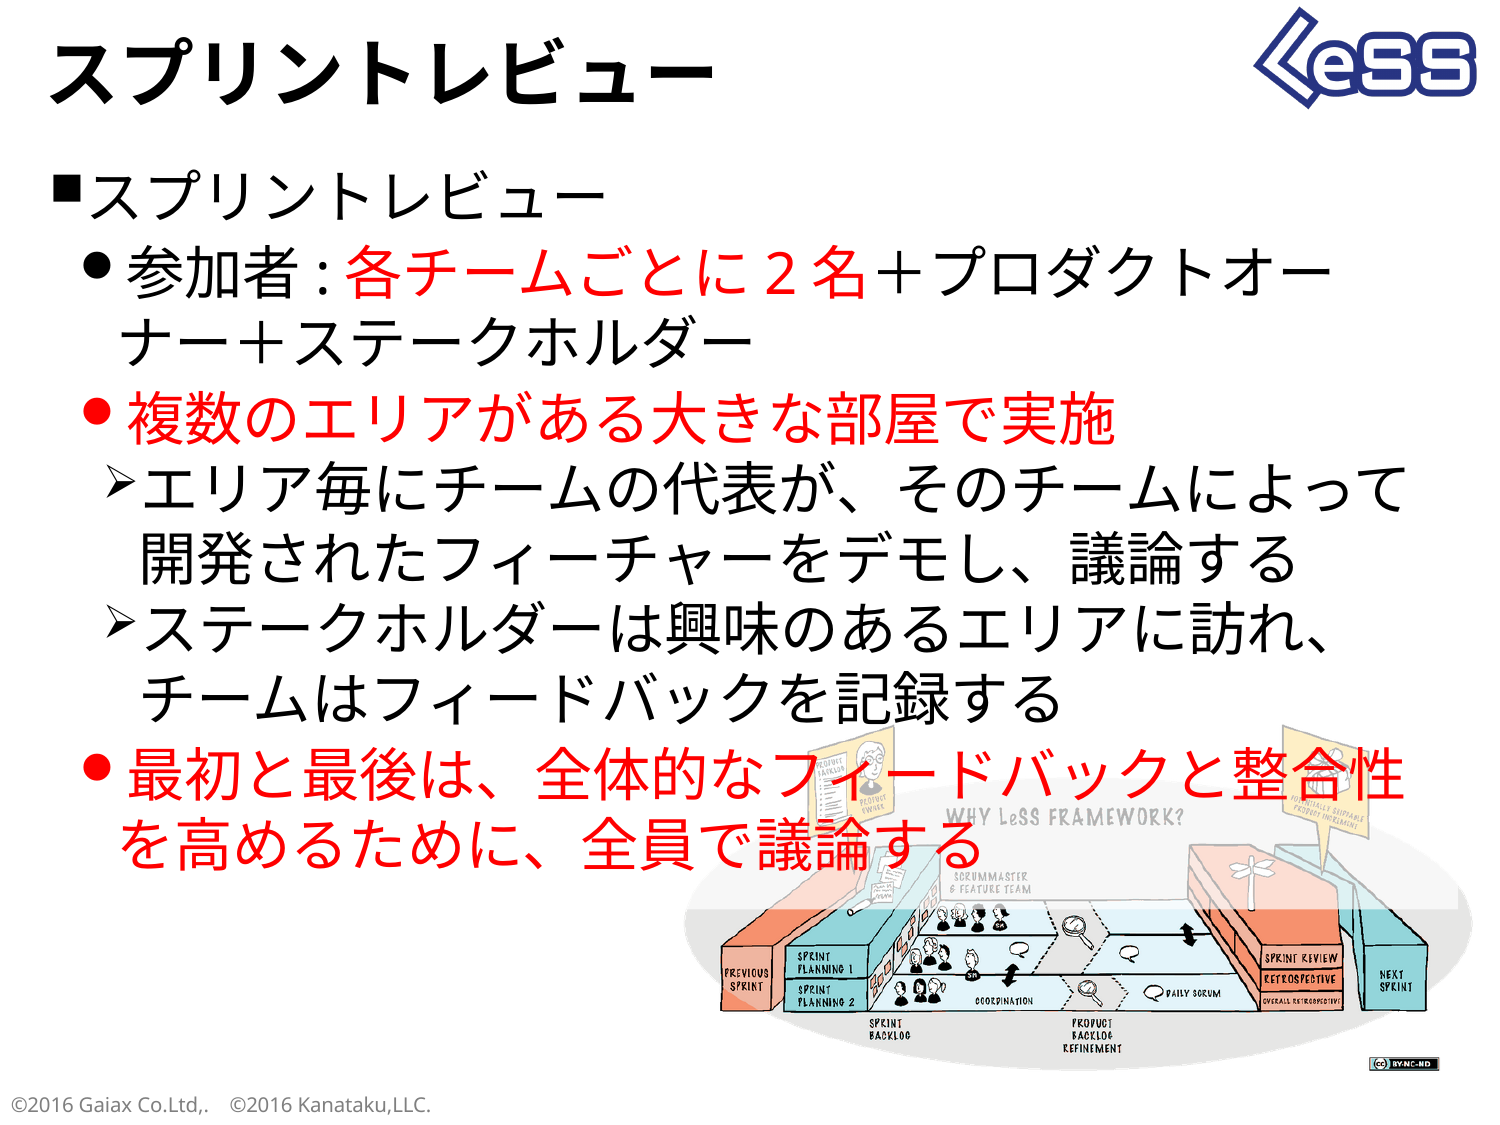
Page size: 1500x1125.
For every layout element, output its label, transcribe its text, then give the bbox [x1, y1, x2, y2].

picture [681, 723, 1480, 1085]
title スプリントレビュー [39, 29, 1459, 114]
list スプリントレビュー 参加者:各チームごとに2名＋プロダクトオーナー＋ステークホルダー 複数のエリアがある大きな部屋で実施 エリア毎にチームの代表が、そのチームによって開発されたフィーチャーをデモし、議論する ステークホルダーは興味のあるエリアに訪れ、チームはフィードバックを記録する 最初と最後は、全体的なフィードバックと整合性を高めるために、全員で議論する [38, 154, 1459, 1005]
